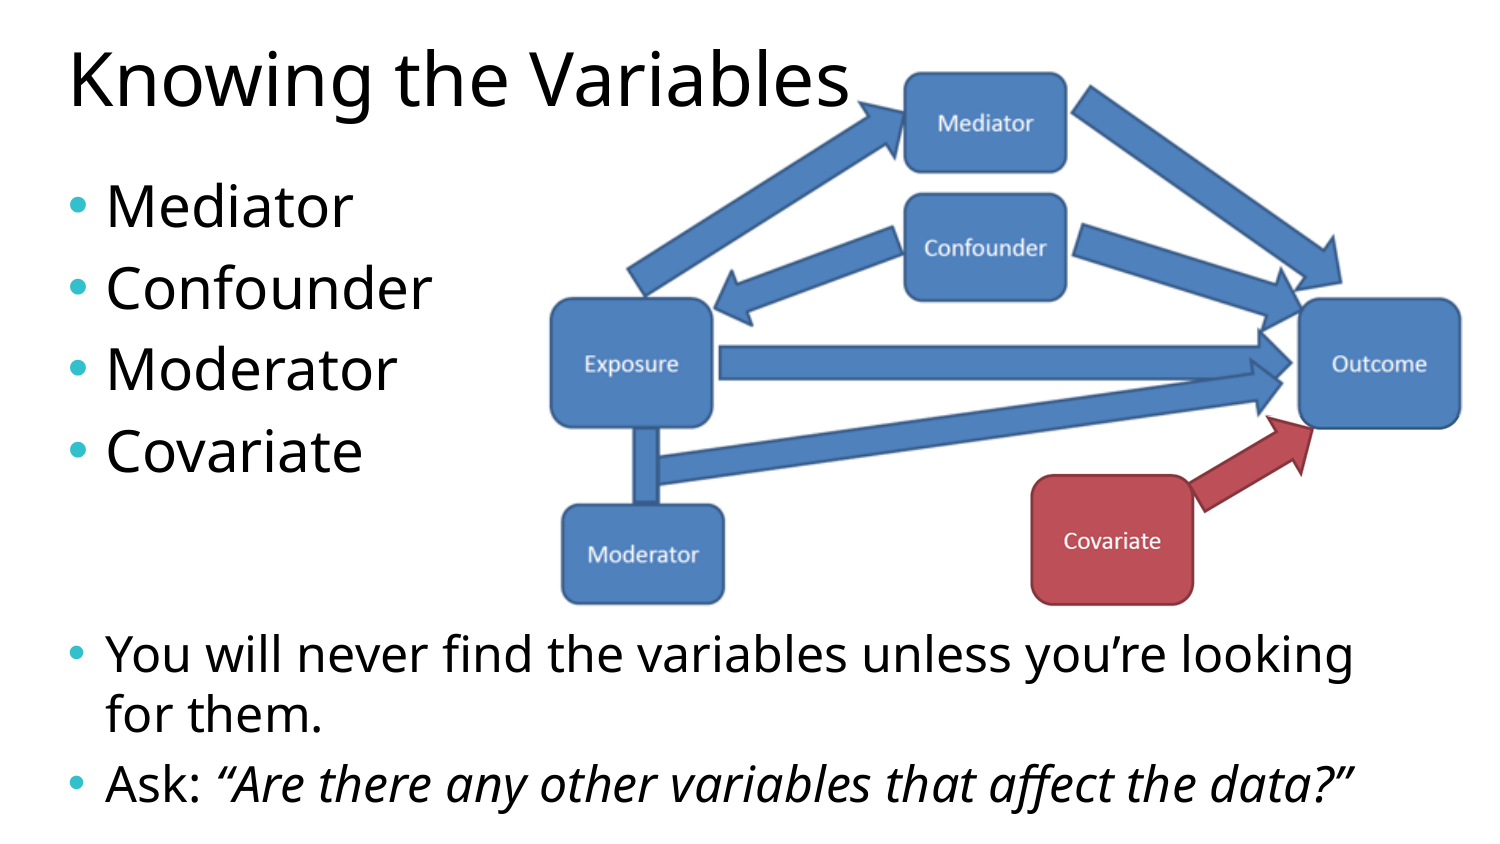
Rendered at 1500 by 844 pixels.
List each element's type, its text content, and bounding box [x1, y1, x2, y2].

list Mediator Confounder Moderator Covariate You will never find the variables unless you’re looking for them. Ask: “Are there any other variables that affect the data?” https://significantlystatistical.wordpress.com/2014/12/12/confounders-mediators-moderators-and-covariates/ [52, 161, 508, 615]
title Knowing the Variables [52, 41, 1444, 142]
picture [514, 61, 1484, 615]
